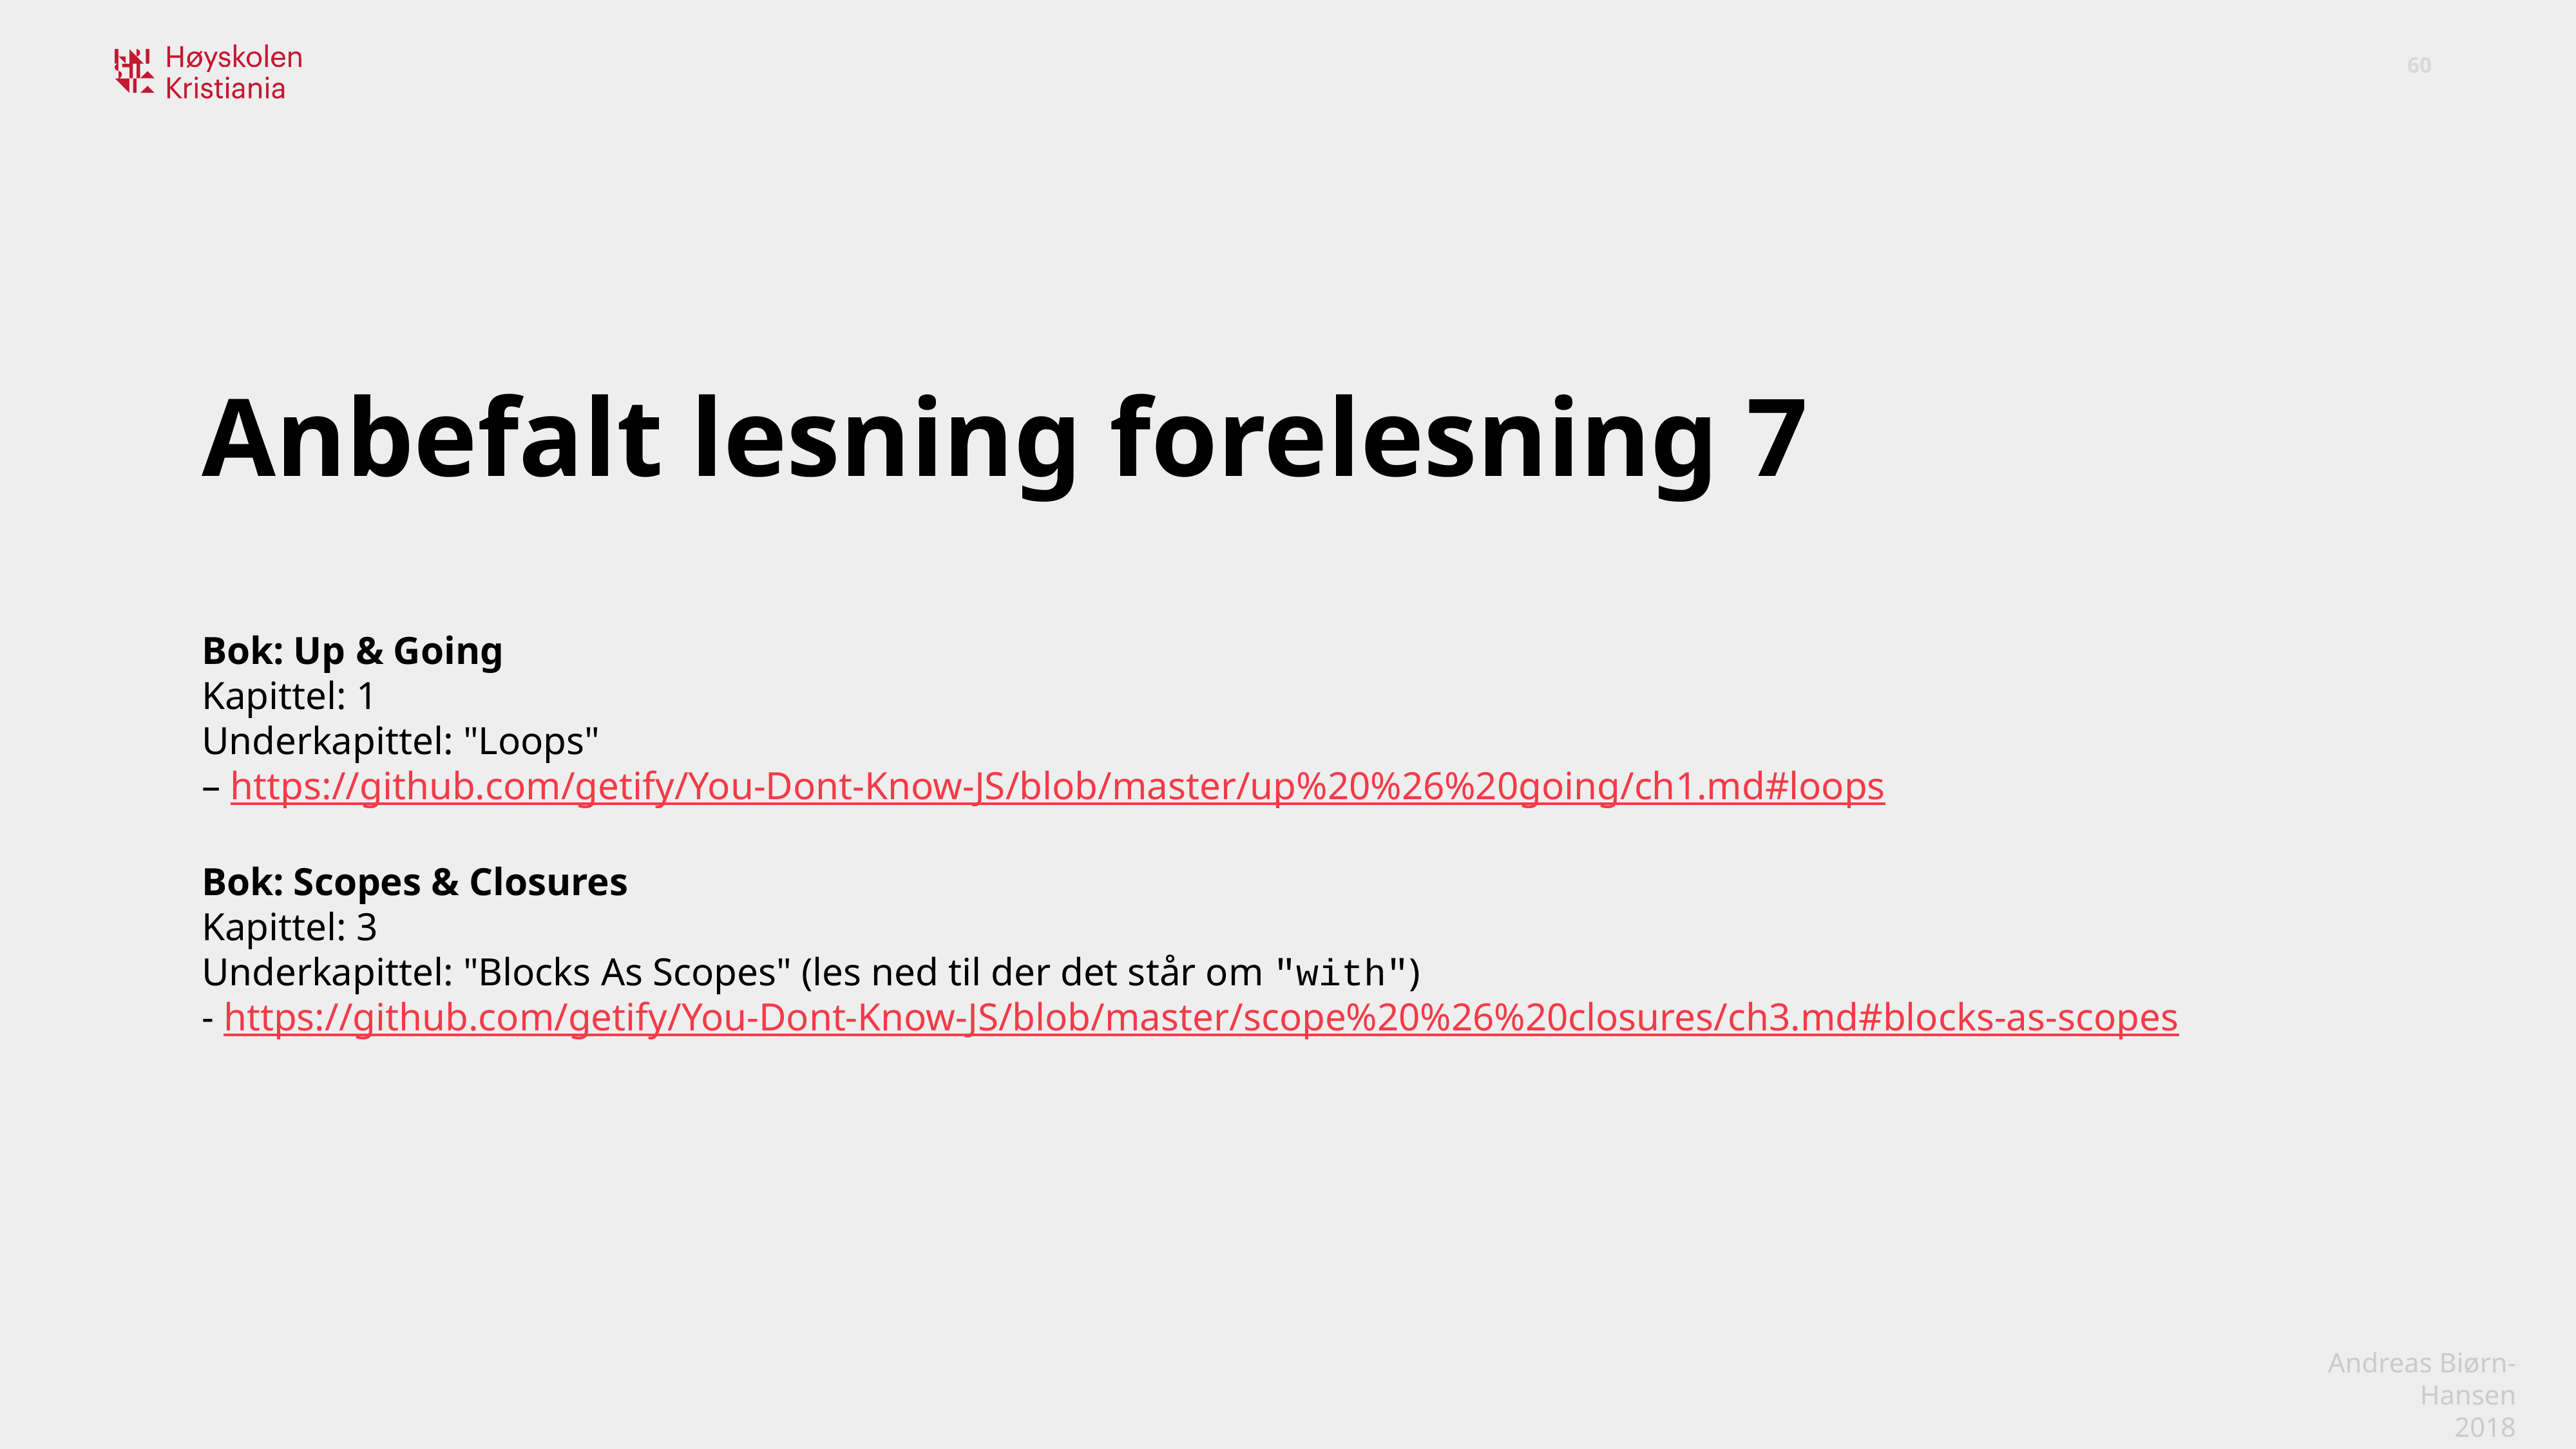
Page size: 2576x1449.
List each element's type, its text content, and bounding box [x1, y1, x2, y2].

picture [160, 35, 314, 135]
text_box Anbefalt lesning forelesning 7 Bok: Up & Going Kapittel: 1 Underkapittel: "Loops" – https://github.com/getify/You-Dont-Know-JS/blob/master/up%20%26%20going/ch1.md#loops Bok: Scopes & Closures Kapittel: 3 Underkapittel: "Blocks As Scopes" (les ned til der det står om "with") - https://github.com/getify/You-Dont-Know-JS/blob/master/scope%20%26%20closures/ch3.md#blocks-as-scopes [192, 364, 2407, 1023]
picture [115, 49, 157, 95]
